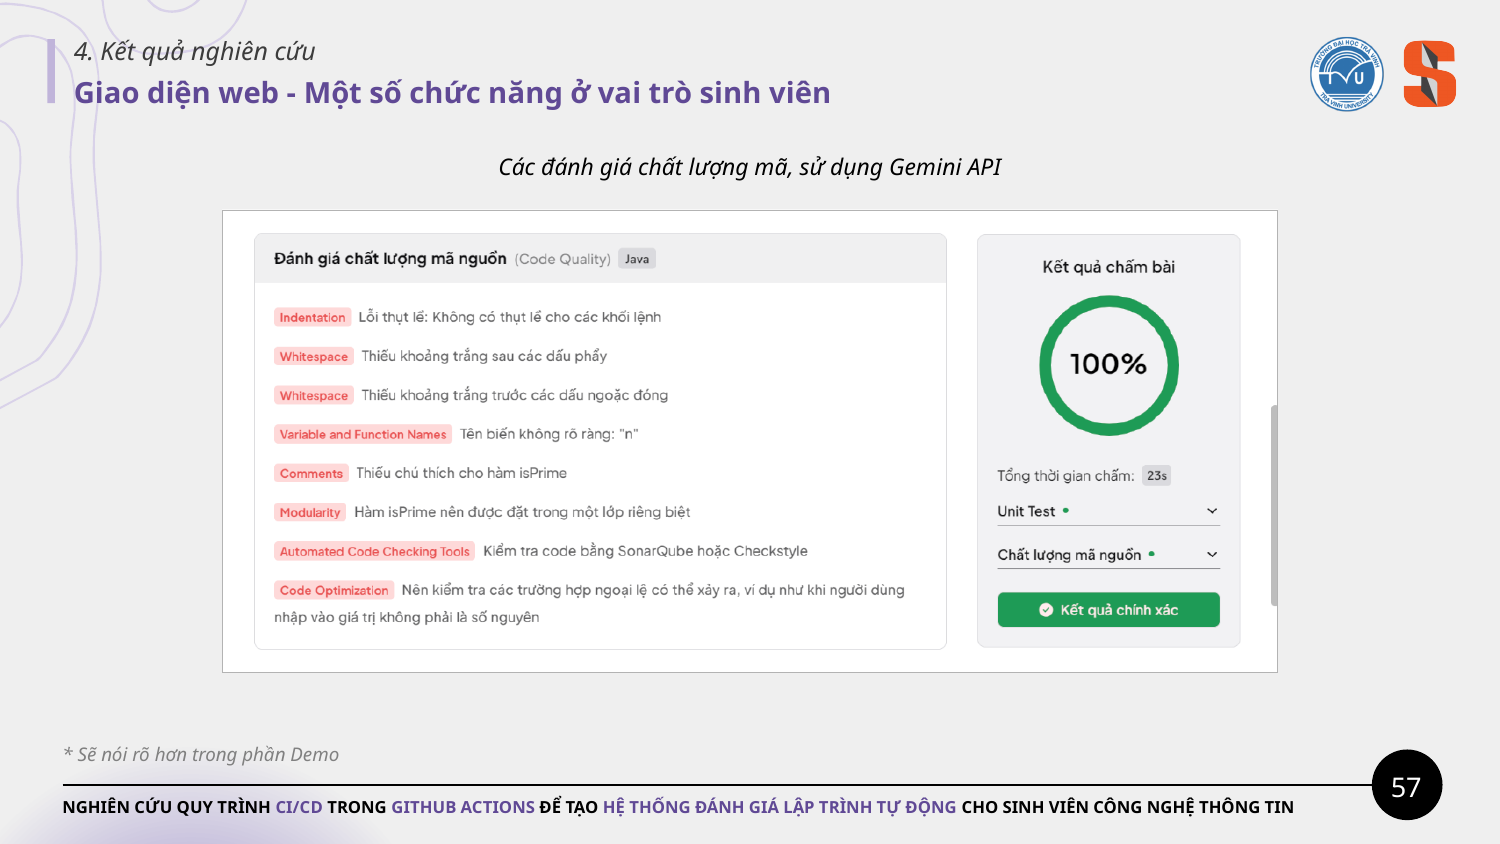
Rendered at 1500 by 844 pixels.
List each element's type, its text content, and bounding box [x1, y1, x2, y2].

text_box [1306, 34, 1460, 114]
text_box NGHIÊN CỨU QUY TRÌNH CI/CD TRONG GITHUB ACTIONS ĐỂ TẠO HỆ THỐNG ĐÁNH GIÁ LẬP TRÌNH TỰ ĐỘNG CHO SINH VIÊN CÔNG NGHỆ THÔNG TIN [47, 779, 1318, 831]
text_box * Sẽ nói rõ hơn trong phần Demo [47, 729, 679, 794]
text_box Các đánh giá chất lượng mã, sử dụng Gemini API [211, 137, 1289, 202]
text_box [47, 23, 1242, 128]
picture [222, 209, 1278, 673]
text_box 57 [1374, 758, 1439, 811]
